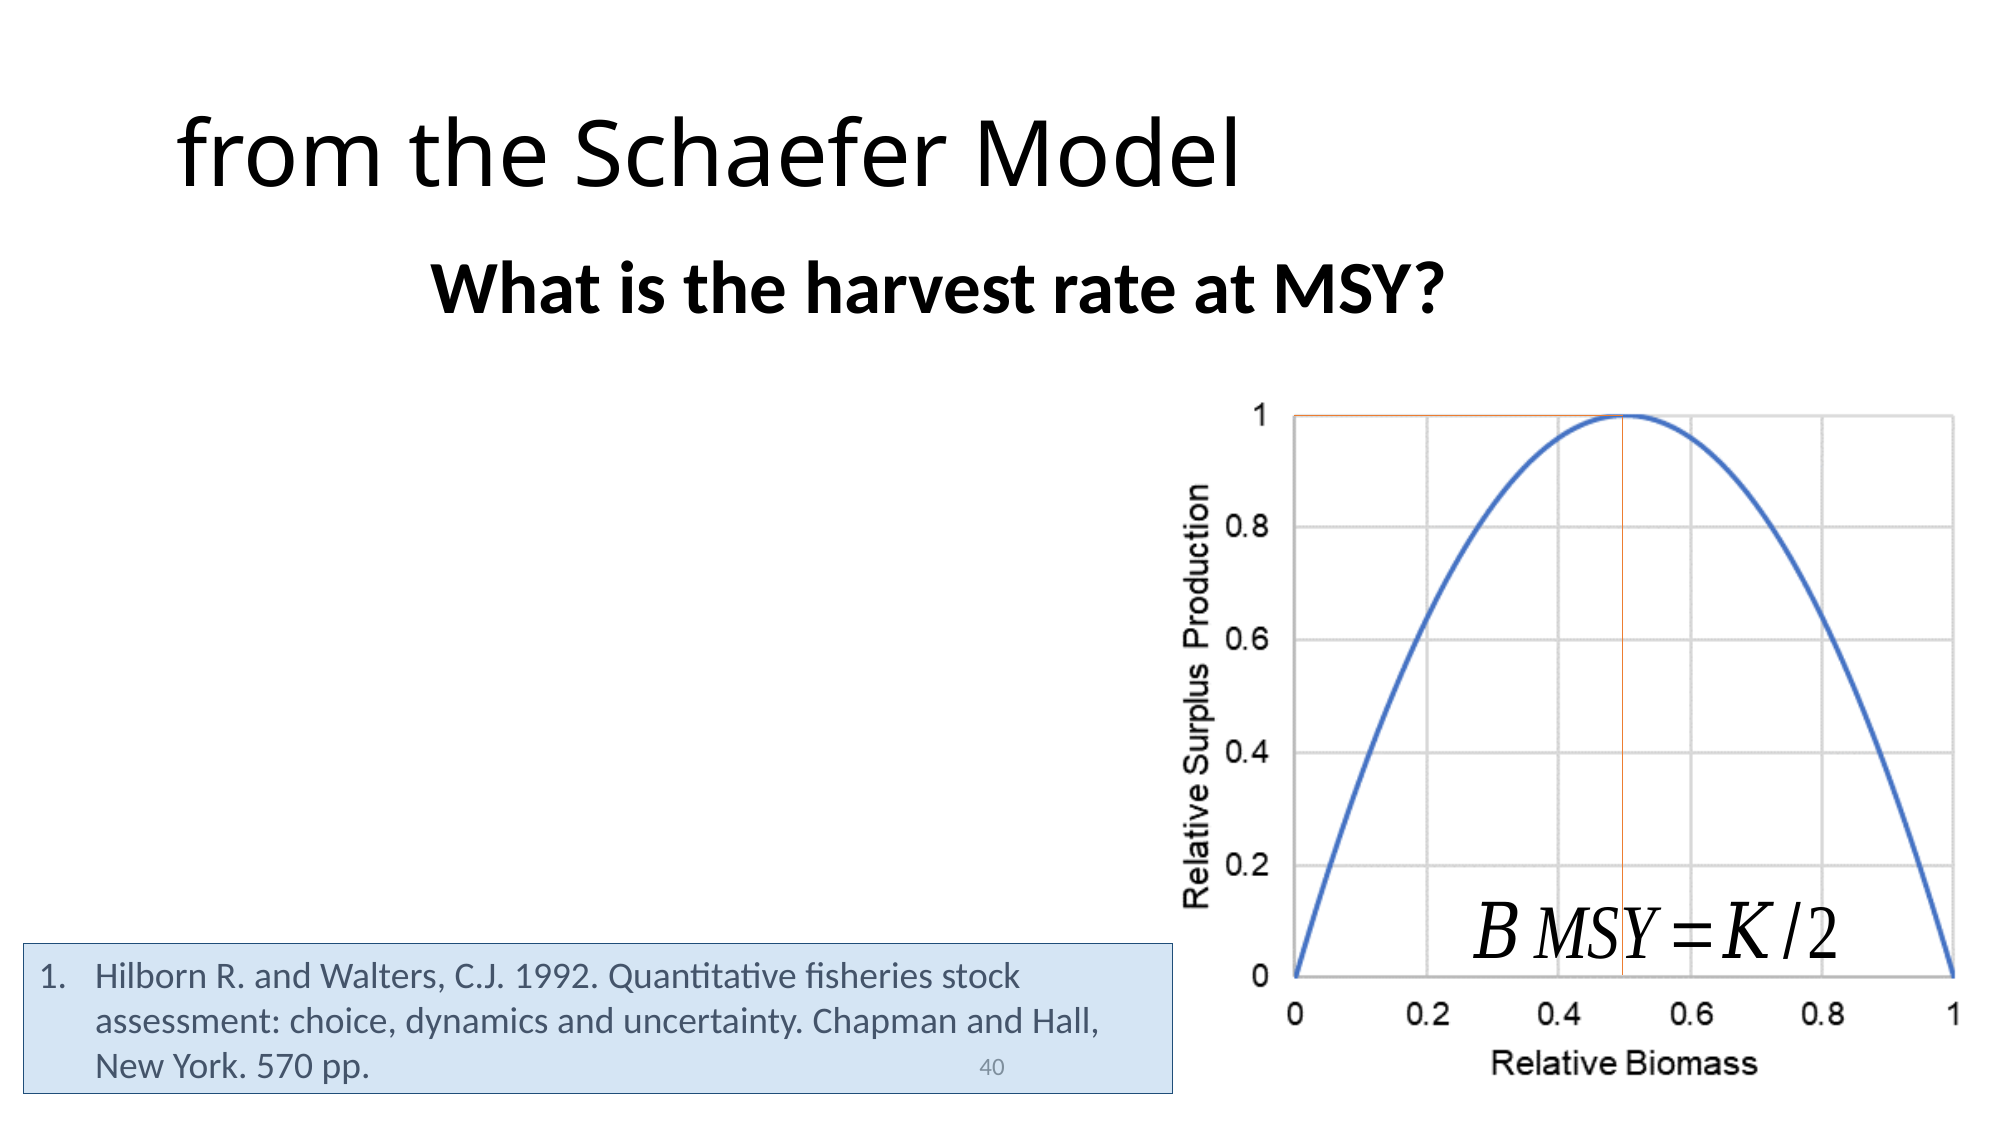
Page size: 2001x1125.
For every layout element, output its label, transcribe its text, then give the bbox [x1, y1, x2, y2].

picture [1132, 378, 2000, 1125]
text_box Hilborn R. and Walters, C.J. 1992. Quantitative fisheries stock assessment: choice, dynamics and uncertainty. Chapman and Hall, New York. 570 pp. [23, 943, 1132, 1094]
